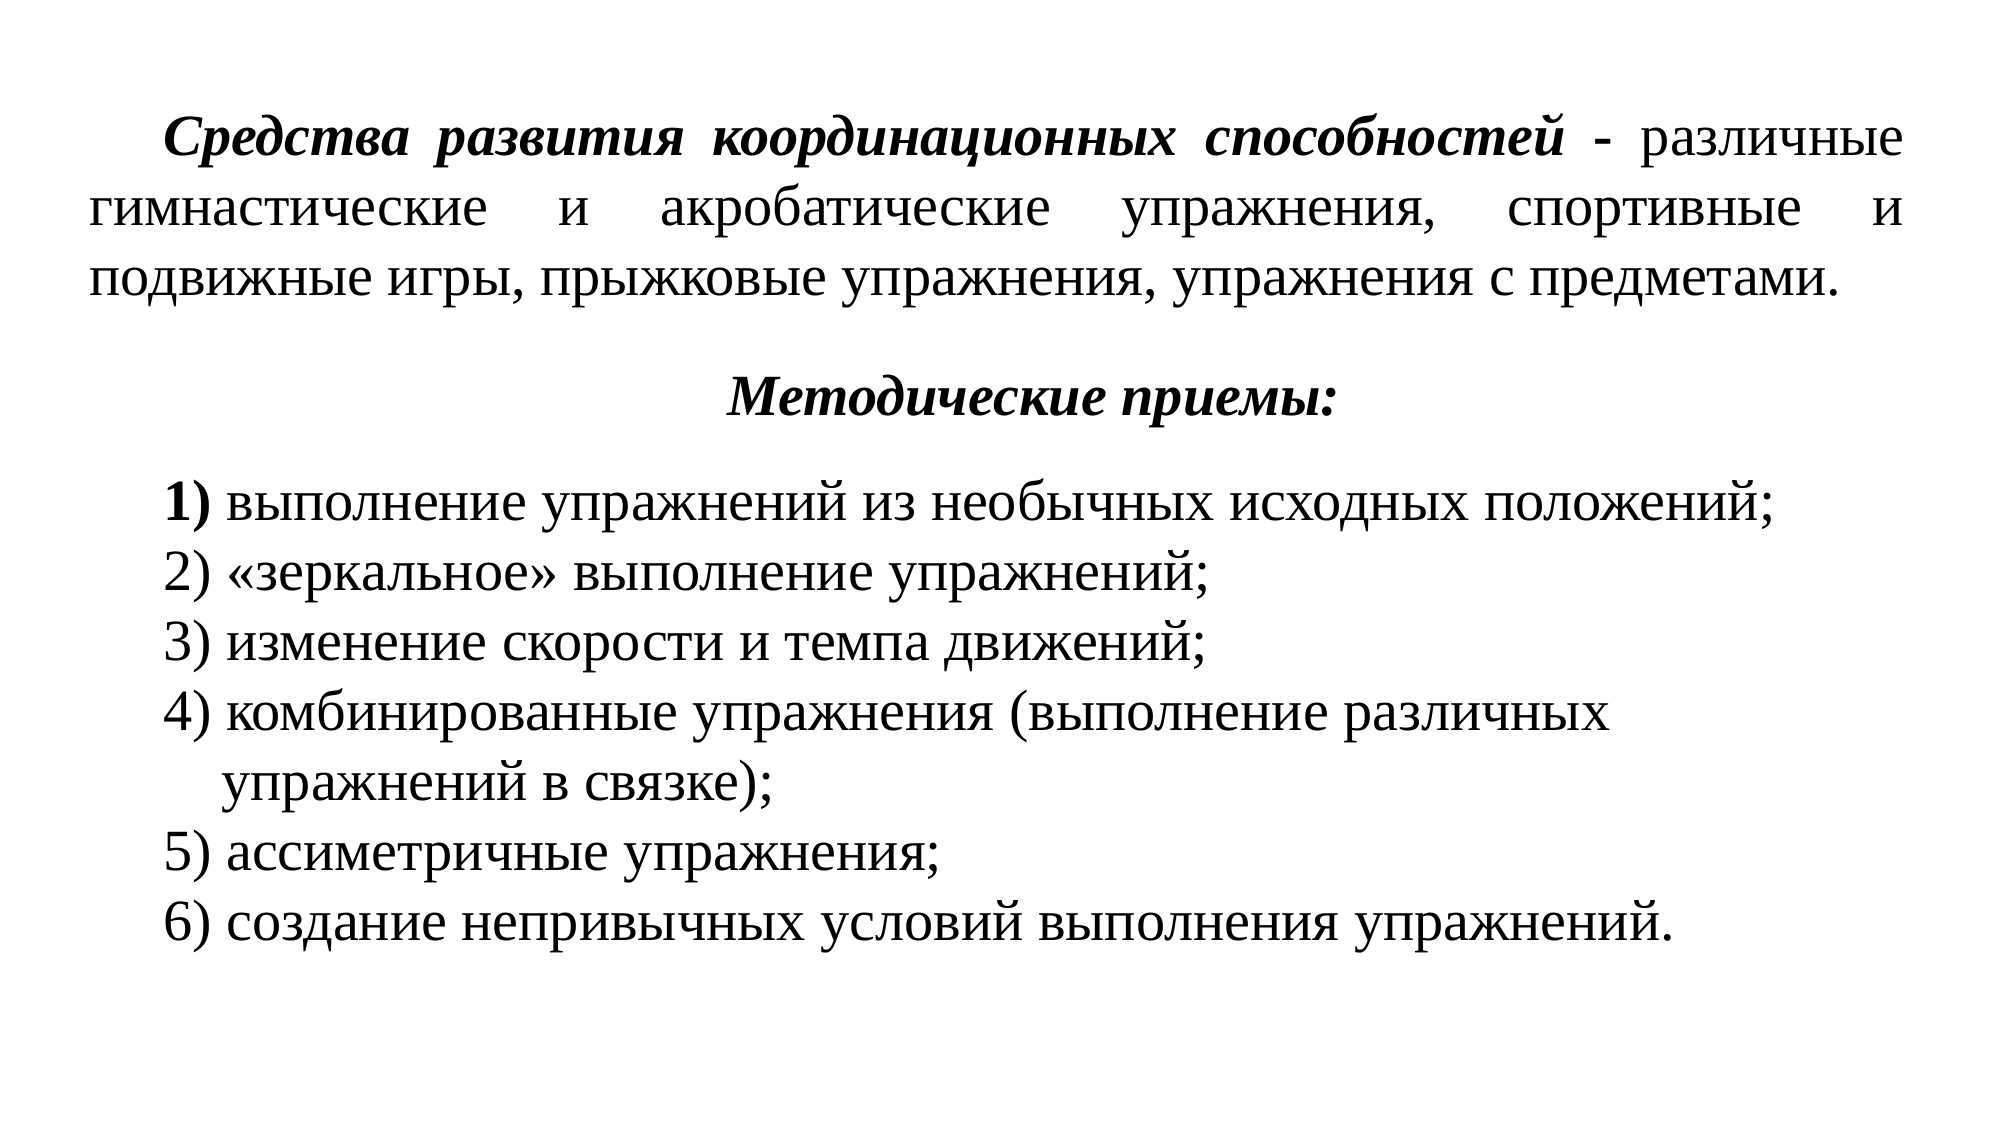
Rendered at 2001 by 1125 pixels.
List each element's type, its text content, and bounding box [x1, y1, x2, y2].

text_box Средства развития координационных способностей - различные гимнастические и акробатические упражнения, спортивные и подвижные игры, прыжковые упражнения, упражнения с предметами. Методические приемы: 1) выполнение упражнений из необычных исходных положений; 2) «зеркальное» выполнение упражнений; 3) изменение скорости и темпа движений; 4) комбинированные упражнения (выполнение различных упражнений в связке); 5) ассиметричные упражнения; 6) создание непривычных условий выполнения упражнений. [74, 89, 1920, 960]
